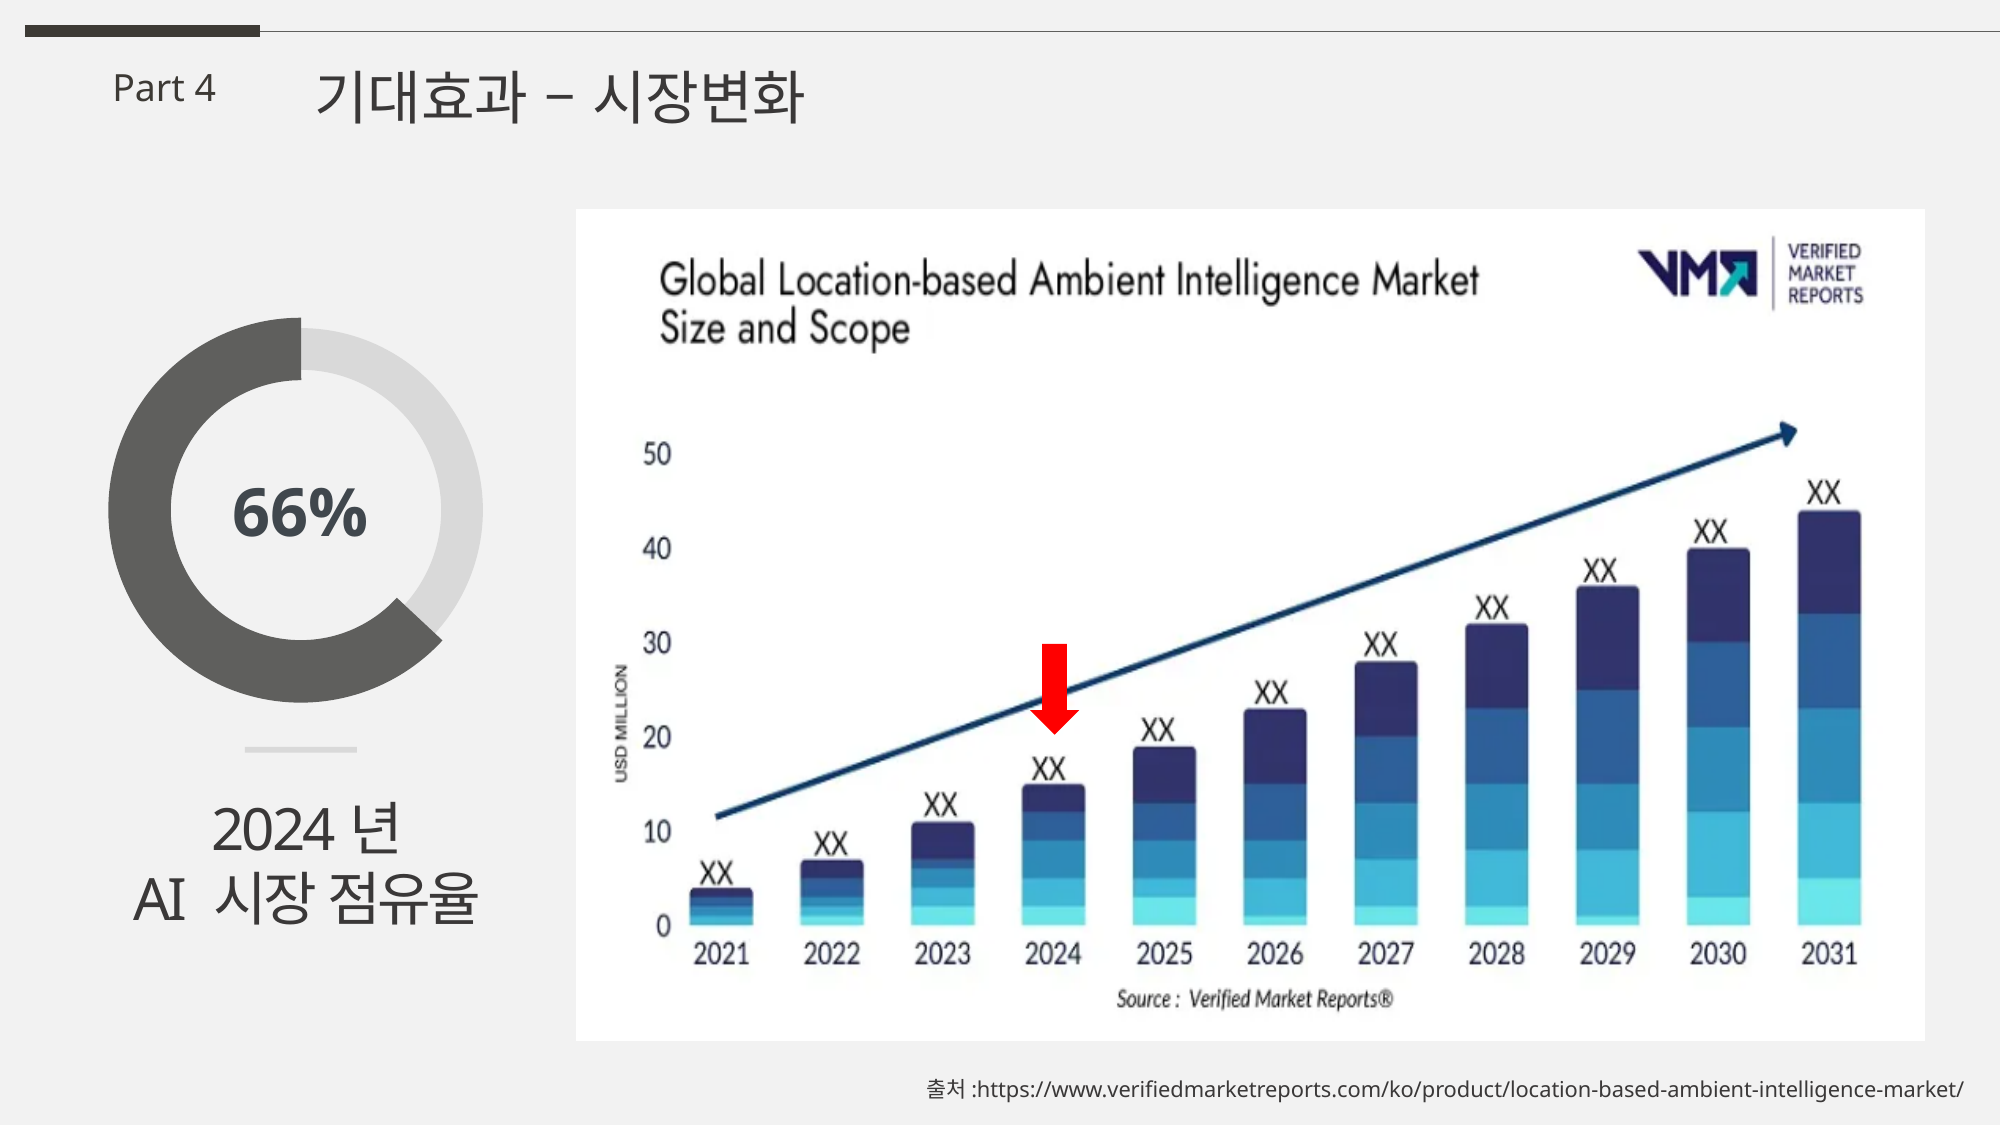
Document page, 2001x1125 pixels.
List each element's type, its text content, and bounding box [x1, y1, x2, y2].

text_box 2024년 AI 시장 점유율 [118, 784, 497, 940]
text_box [244, 746, 357, 753]
text_box 출처:https://www.verifiedmarketreports.com/ko/product/location-based-ambient-intelligence-market/ [911, 1068, 2000, 1110]
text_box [95, 54, 846, 140]
picture [575, 209, 1925, 1041]
text_box [139, 348, 421, 672]
text_box 66% [217, 462, 384, 557]
text_box [301, 348, 463, 619]
